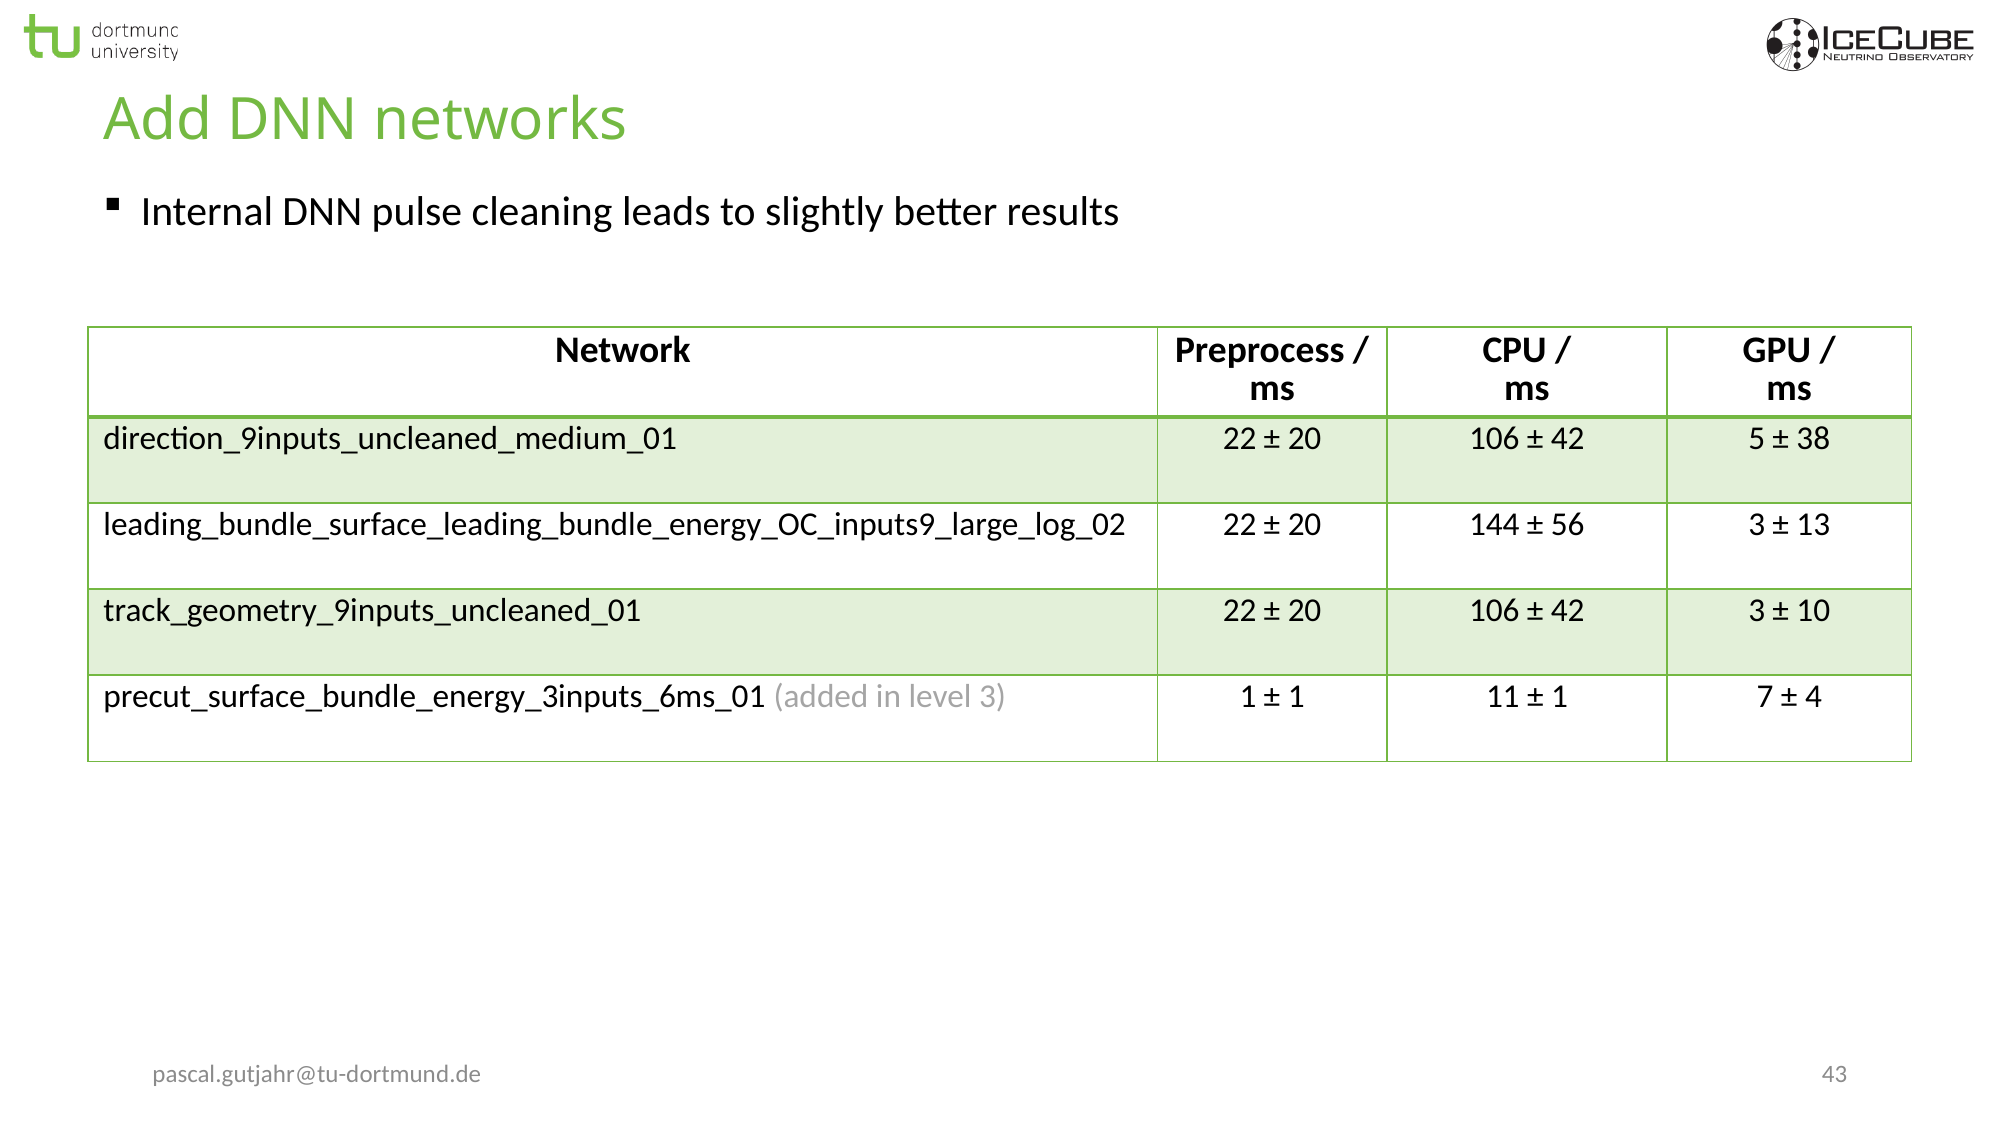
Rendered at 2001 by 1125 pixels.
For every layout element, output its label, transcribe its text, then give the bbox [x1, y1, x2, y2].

table_cell 22 ± 20 [1158, 504, 1386, 588]
title Add DNN networks [88, 59, 1977, 181]
table_cell 5 ± 38 [1668, 419, 1911, 502]
table_cell 11 ± 1 [1388, 676, 1666, 761]
list Internal DNN pulse cleaning leads to slightly better results [88, 181, 1977, 1014]
table_cell precut_surface_bundle_energy_3inputs_6ms_01 (added in level 3) [89, 676, 1157, 761]
table_cell leading_bundle_surface_leading_bundle_energy_OC_inputs9_large_log_02 [89, 504, 1157, 588]
table_header Preprocess / ms [1158, 328, 1386, 415]
slide_number pascal.gutjahr@tu-dortmund.de [137, 1042, 588, 1103]
table_header GPU / ms [1668, 328, 1911, 415]
table_cell track_geometry_9inputs_uncleaned_01 [89, 590, 1157, 674]
table_cell 22 ± 20 [1158, 590, 1386, 674]
table_cell 106 ± 42 [1388, 590, 1666, 674]
slide_number 43 [1412, 1042, 1863, 1103]
table_cell 106 ± 42 [1388, 419, 1666, 502]
table_cell 1 ± 1 [1158, 676, 1386, 761]
table_header Network [89, 328, 1157, 415]
table_cell 144 ± 56 [1388, 504, 1666, 588]
table_cell 3 ± 13 [1668, 504, 1911, 588]
table_cell 3 ± 10 [1668, 590, 1911, 674]
table_header CPU / ms [1388, 328, 1666, 415]
table_cell direction_9inputs_uncleaned_medium_01 [89, 419, 1157, 502]
table_cell 22 ± 20 [1158, 419, 1386, 502]
table_cell 7 ± 4 [1668, 676, 1911, 761]
